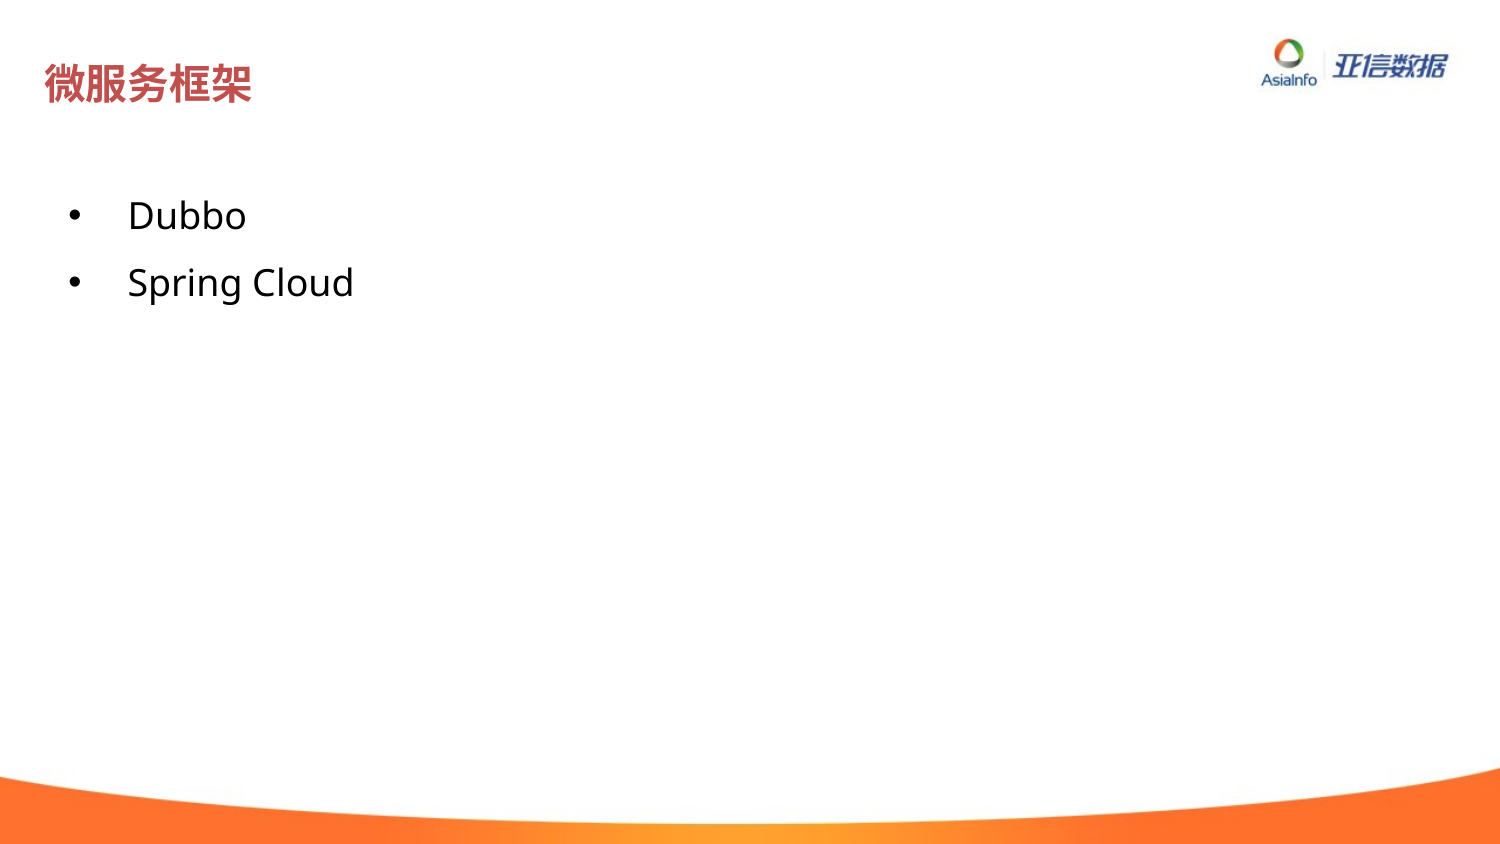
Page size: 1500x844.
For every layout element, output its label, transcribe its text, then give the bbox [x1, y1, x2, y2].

picture [0, 0, 1500, 844]
text_box Dubbo Spring Cloud [24, 161, 775, 312]
title 微服务框架 [29, 26, 1477, 116]
